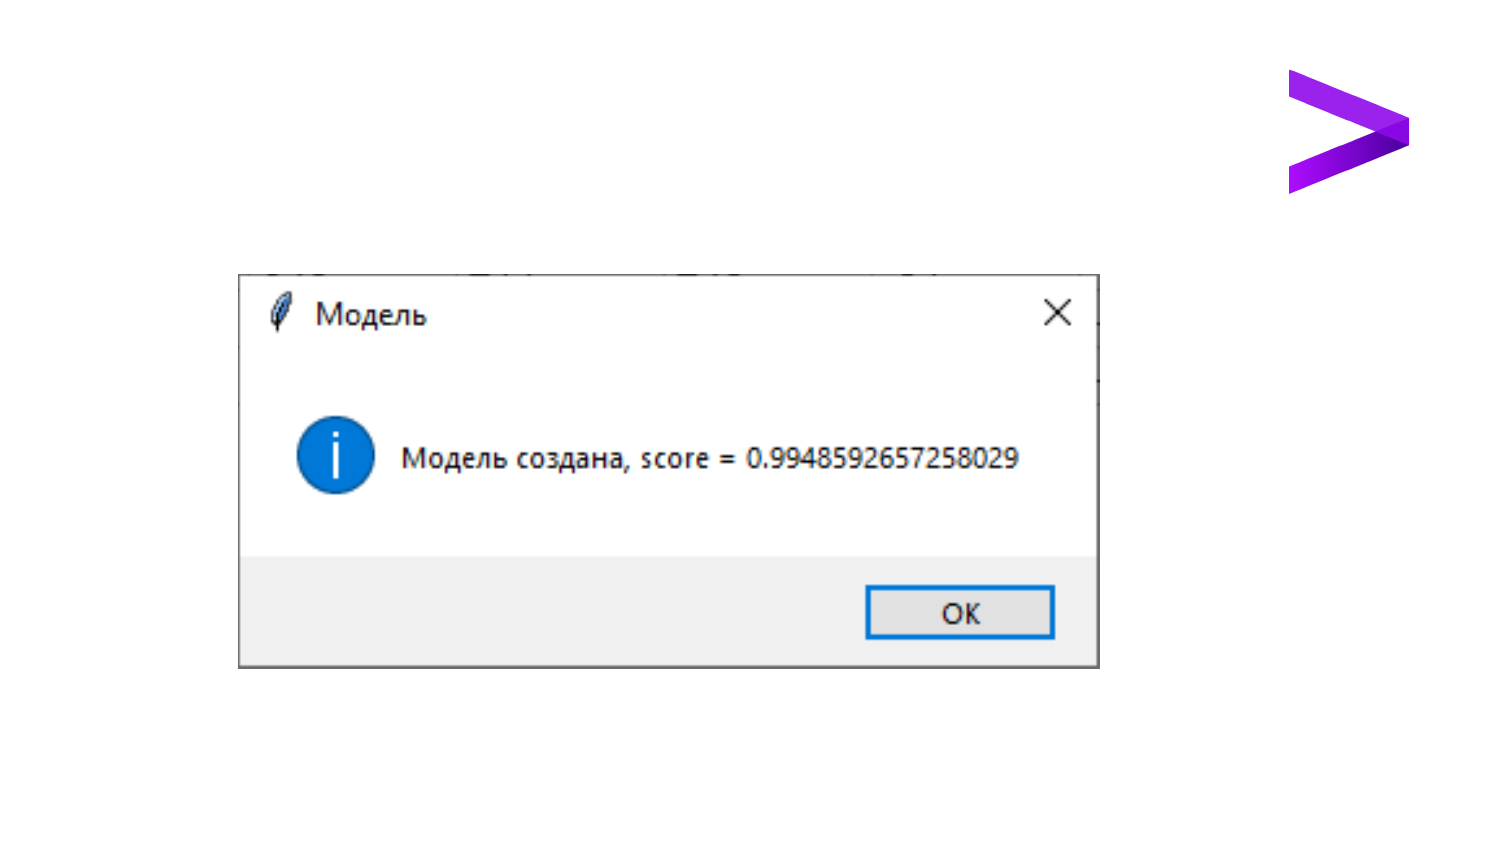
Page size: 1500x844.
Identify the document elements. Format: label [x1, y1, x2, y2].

picture [238, 274, 1100, 670]
picture [1281, 44, 1452, 221]
